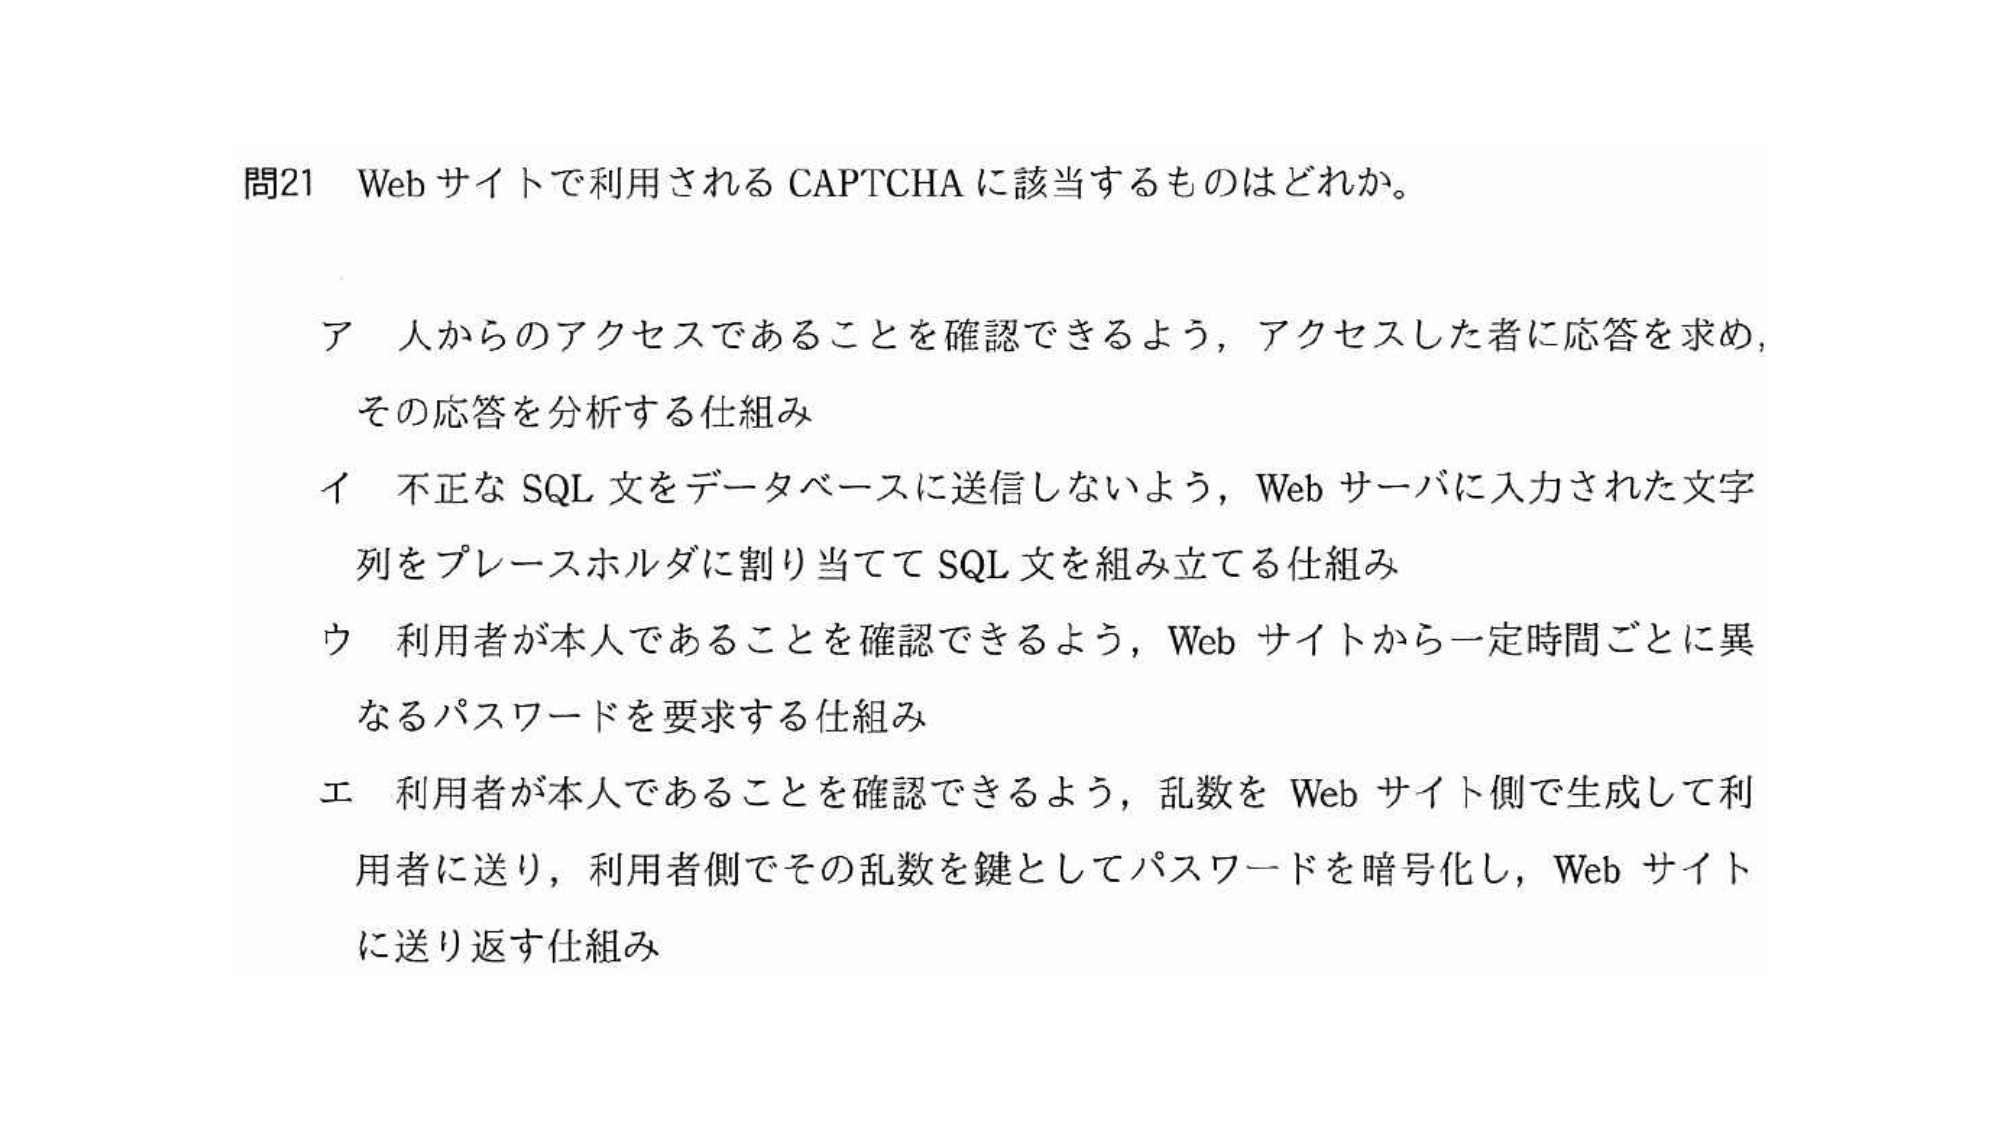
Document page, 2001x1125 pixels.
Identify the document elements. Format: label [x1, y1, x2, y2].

picture [229, 146, 1771, 979]
